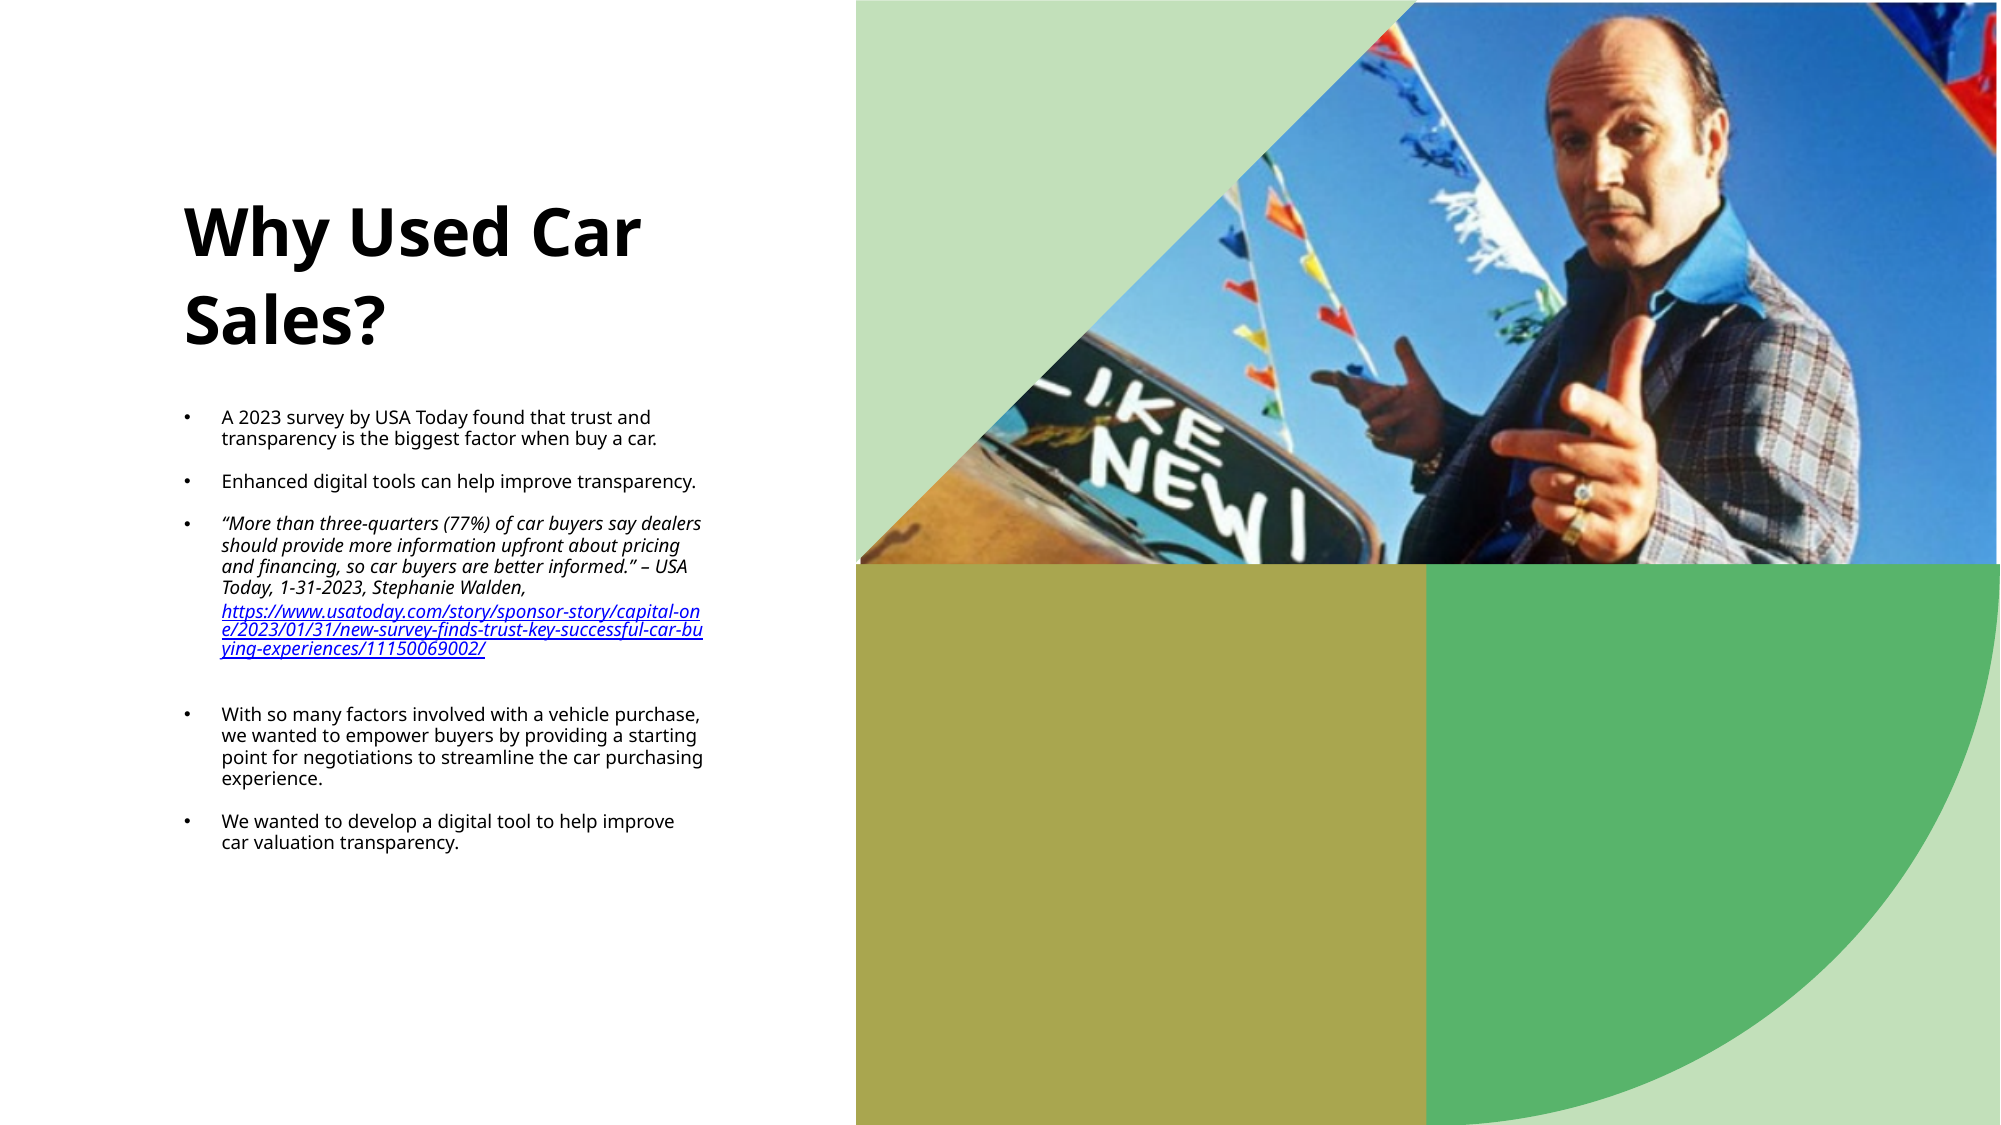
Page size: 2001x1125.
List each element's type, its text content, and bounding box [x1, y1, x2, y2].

text_box [1476, 595, 2000, 1125]
text_box [0, 0, 856, 1125]
text_box [1426, 565, 2000, 1125]
list A 2023 survey by USA Today found that trust and transparency is the biggest factor when buy a car. Enhanced digital tools can help improve transparency. “More than three-quarters (77%) of car buyers say dealers should provide more information upfront about pricing and financing, so car buyers are better informed.” – USA Today, 1-31-2023, Stephanie Walden, https://www.usatoday.com/story/sponsor-story/capital-one/2023/01/31/new-survey-finds-trust-key-successful-car-buying-experiences/11150069002/ With so many factors involved with a vehicle purchase, we wanted to empower buyers by providing a starting point for negotiations to streamline the car purchasing experience. We wanted to develop a digital tool to help improve car valuation transparency. [176, 398, 715, 976]
title Why Used Car Sales? [176, 117, 715, 366]
text_box [856, 565, 1426, 1125]
picture [855, 0, 2000, 565]
